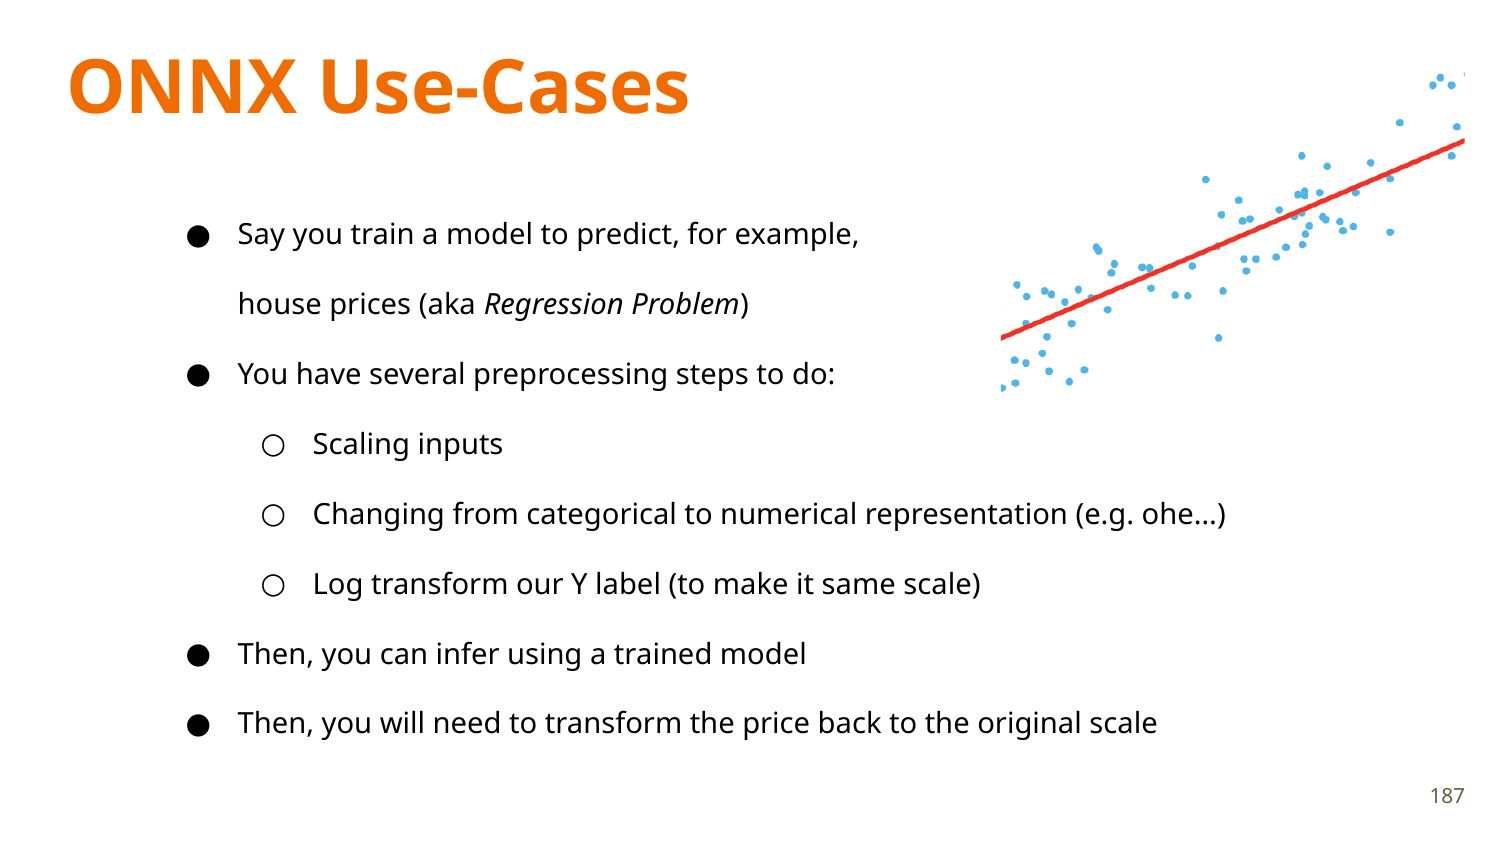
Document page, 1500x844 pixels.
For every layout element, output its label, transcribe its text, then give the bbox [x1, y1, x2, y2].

picture [1000, 65, 1465, 409]
text_box Say you train a model to predict, for example, house prices (aka Regression Problem) You have several preprocessing steps to do: Scaling inputs Changing from categorical to numerical representation (e.g. ohe…) Log transform our Y label (to make it same scale) Then, you can infer using a trained model Then, you will need to transform the price back to the original scale [72, 165, 1362, 755]
slide_number 187 [1389, 764, 1480, 830]
title ONNX Use-Cases [51, 23, 842, 166]
